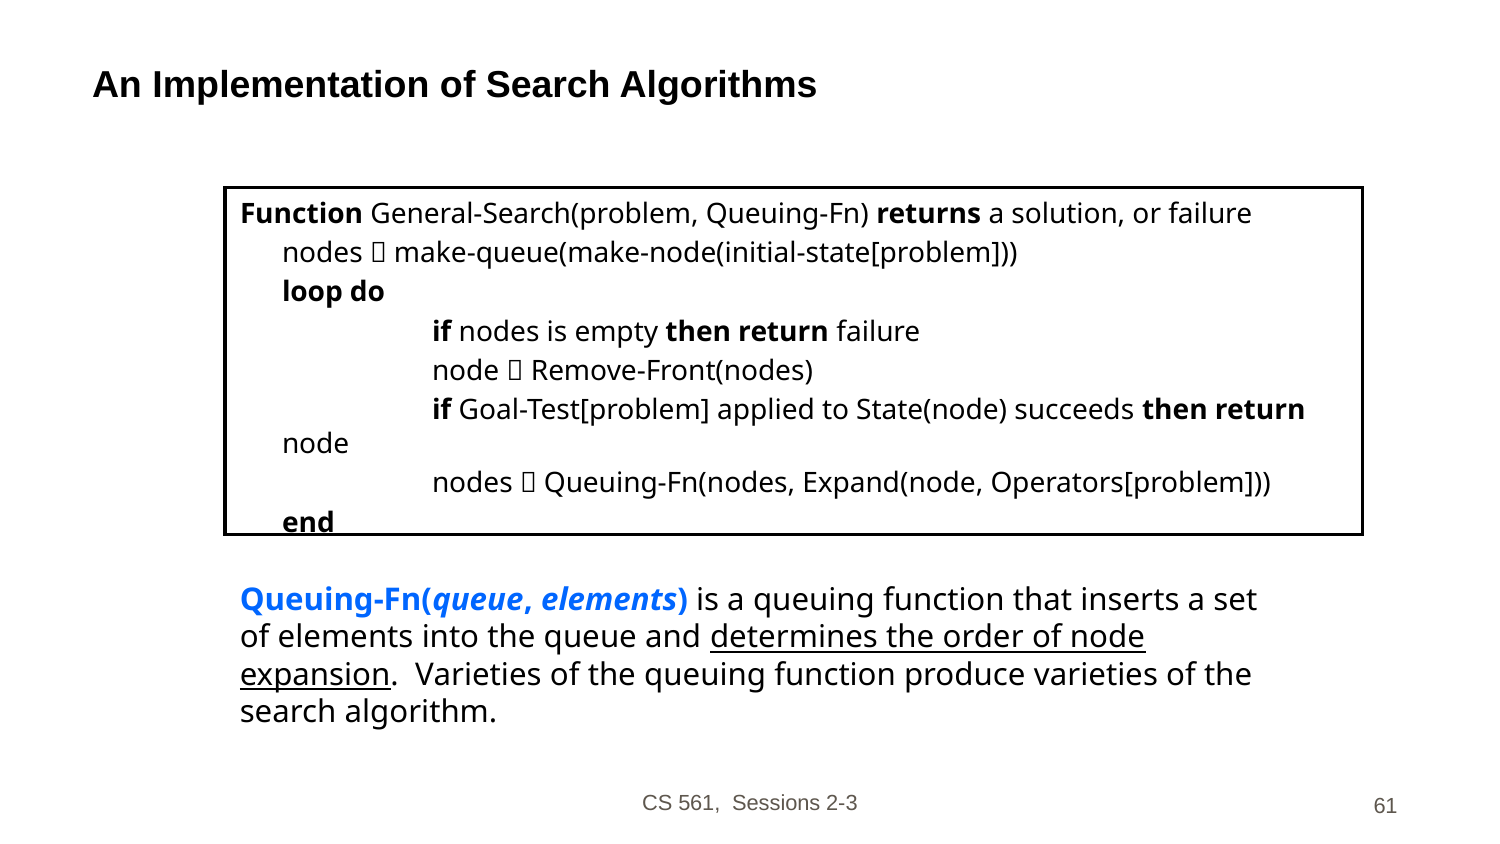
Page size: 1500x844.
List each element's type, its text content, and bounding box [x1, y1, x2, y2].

text_box Queuing-Fn(queue, elements) is a queuing function that inserts a set of elements into the queue and determines the order of node expansion. Varieties of the queuing function produce varieties of the search algorithm. [224, 571, 1294, 790]
slide_number 61 [1099, 768, 1413, 826]
title An Implementation of Search Algorithms [76, 27, 1415, 113]
list Function General-Search(problem, Queuing-Fn) returns a solution, or failure nodes  make-queue(make-node(initial-state[problem])) loop do if nodes is empty then return failure node  Remove-Front(nodes) if Goal-Test[problem] applied to State(node) succeeds then return node nodes  Queuing-Fn(nodes, Expand(node, Operators[problem])) end [224, 187, 1363, 535]
footer CS 561, Sessions 2-3 [512, 790, 988, 823]
